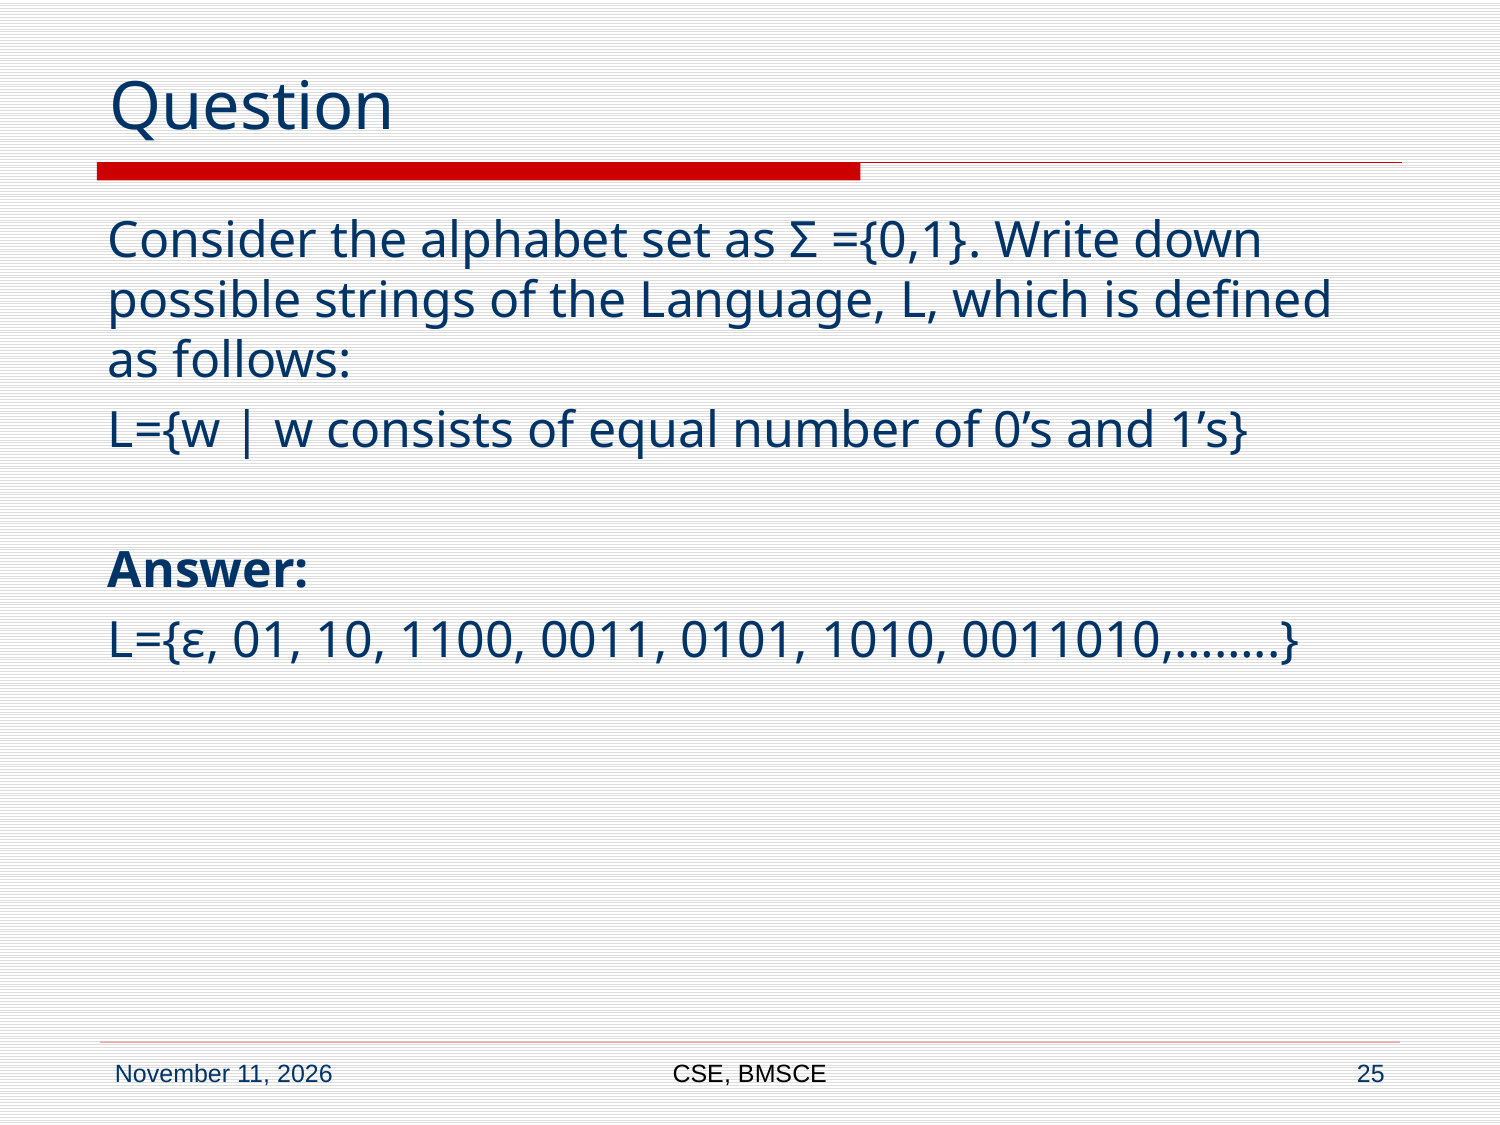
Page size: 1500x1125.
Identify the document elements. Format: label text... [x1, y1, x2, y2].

title Question [94, 24, 1407, 150]
footer CSE, BMSCE [512, 1049, 988, 1103]
slide_number 25 [1074, 1049, 1401, 1103]
list Consider the alphabet set as Σ ={0,1}. Write down possible strings of the Language, L, which is defined as follows: L={w | w consists of equal number of 0’s and 1’s} Answer: L={ε, 01, 10, 1100, 0011, 0101, 1010, 0011010,……..} [92, 200, 1406, 1025]
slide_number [99, 1049, 426, 1103]
